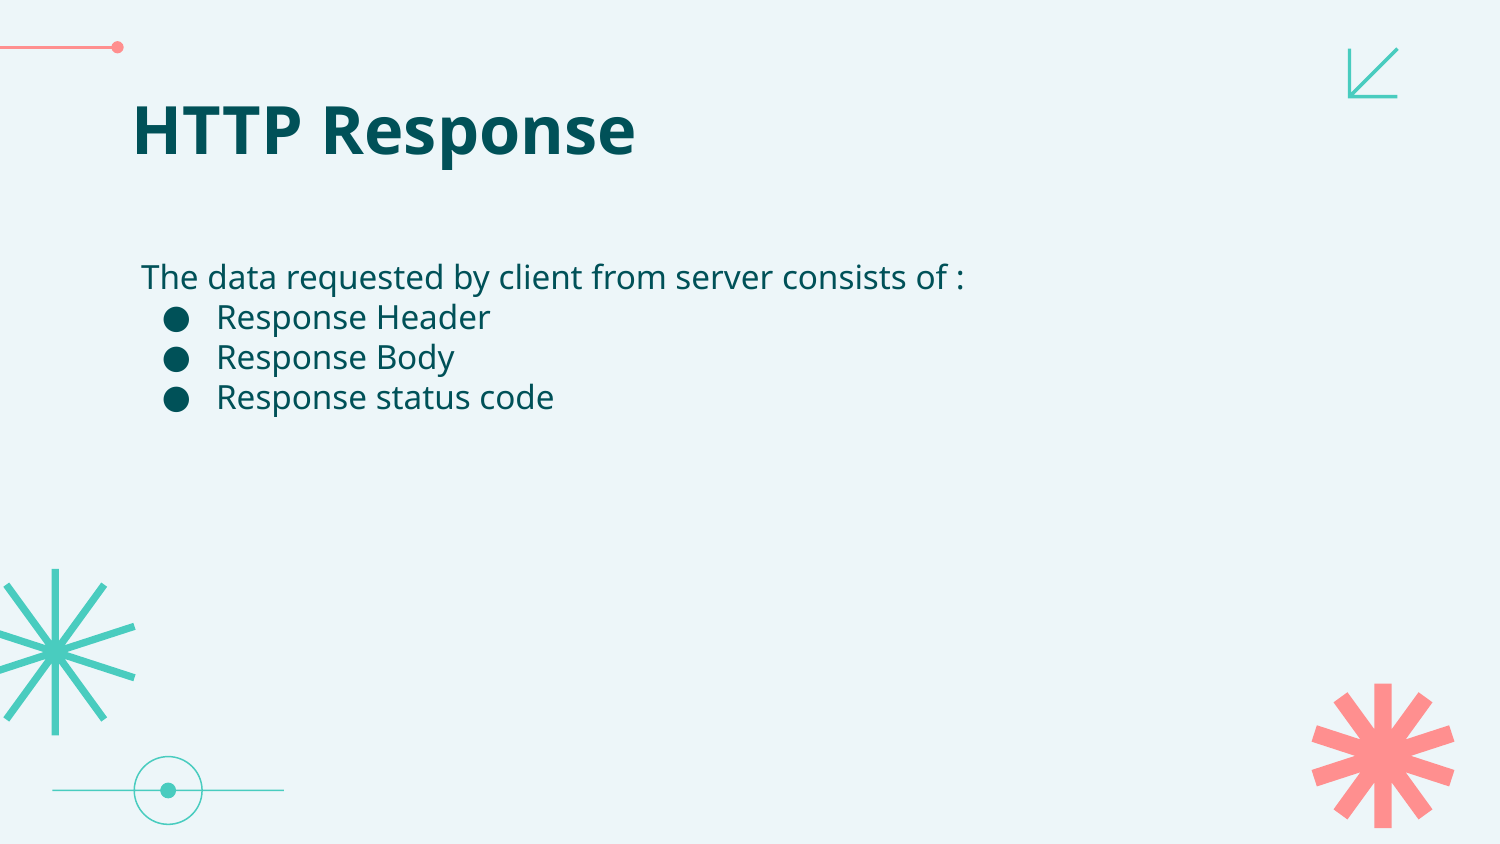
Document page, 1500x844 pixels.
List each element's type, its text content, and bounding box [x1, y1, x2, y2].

text_box [0, 568, 136, 736]
title HTTP Response [116, 72, 1384, 167]
text_box The data requested by client from server consists of : Response Header Response Body Response status code [125, 241, 1313, 431]
